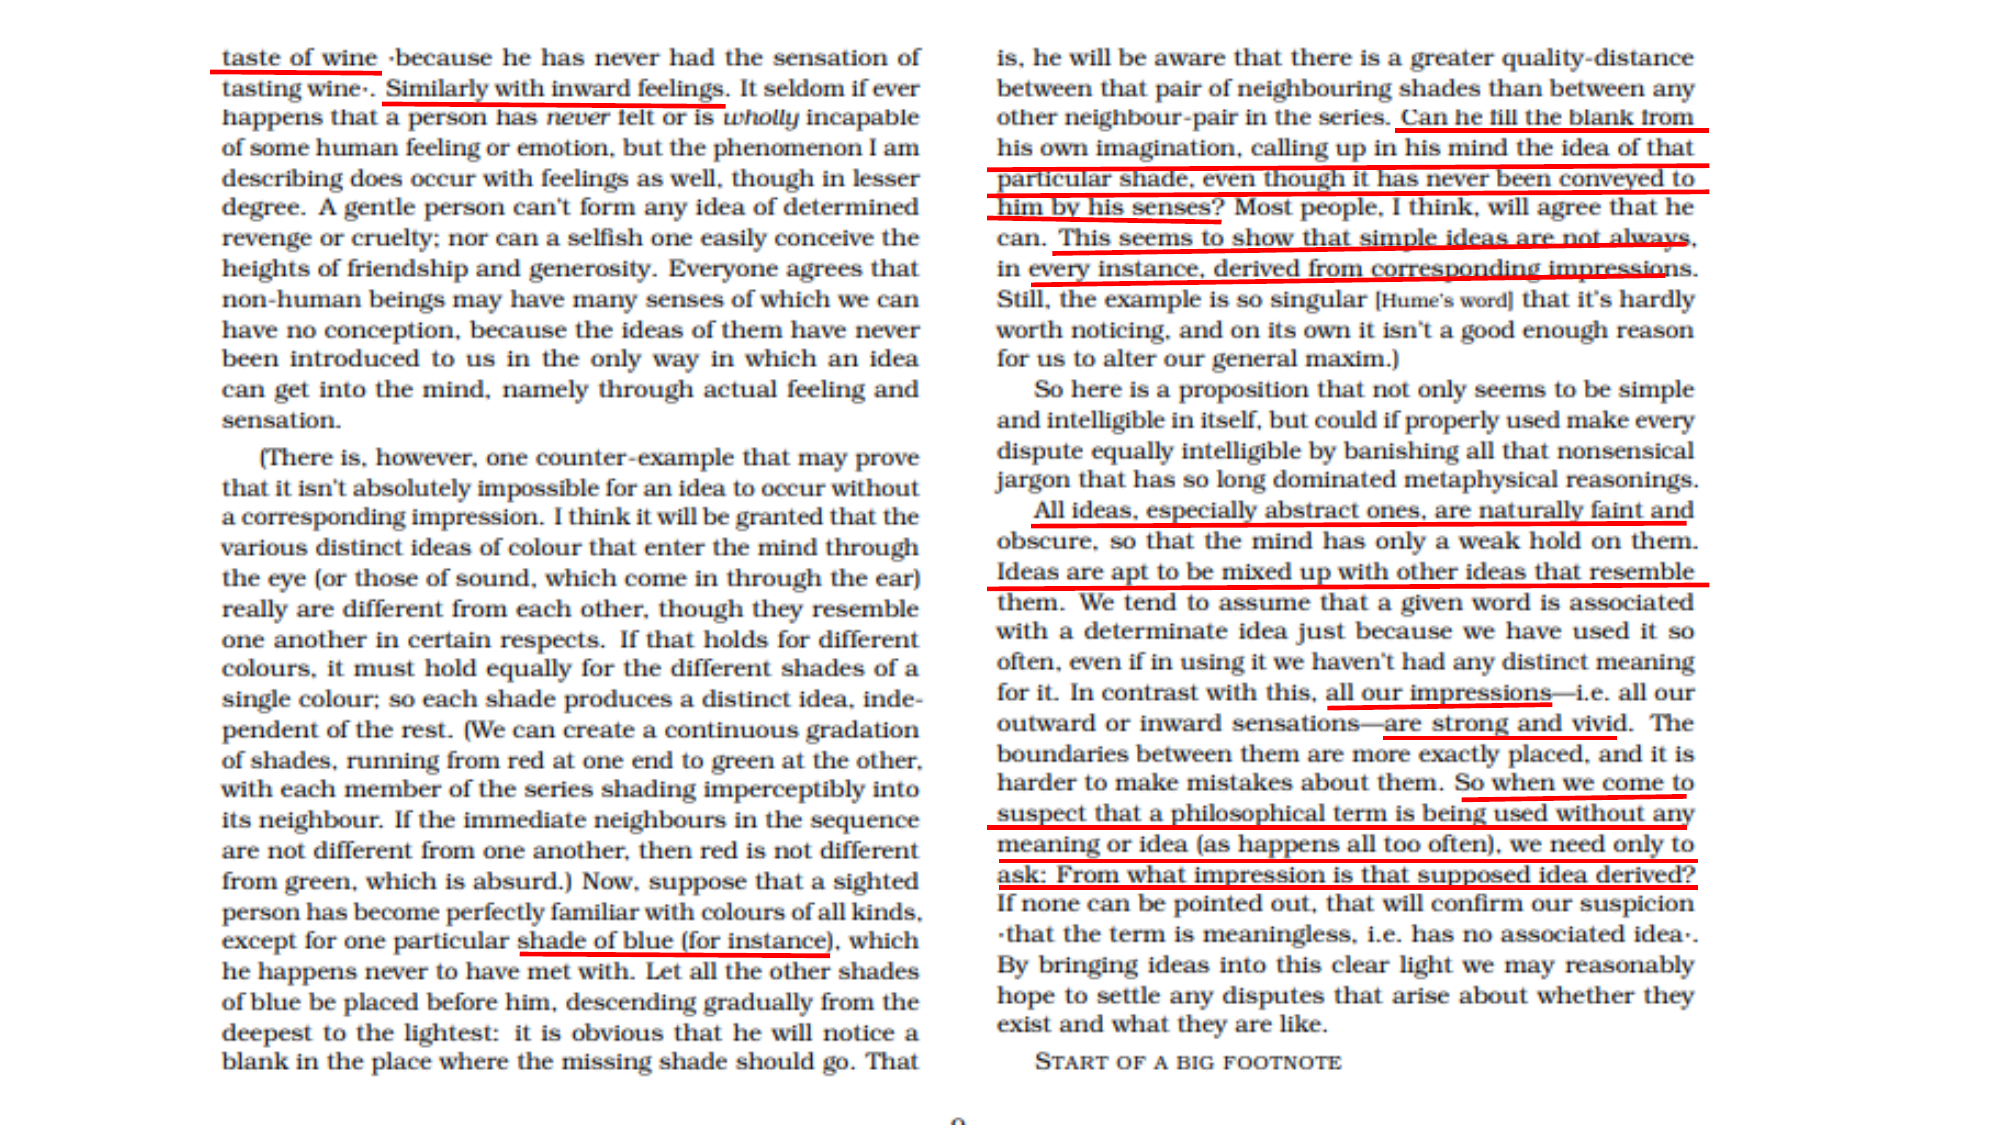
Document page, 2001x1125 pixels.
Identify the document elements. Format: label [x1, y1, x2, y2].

text_box [1052, 244, 1687, 254]
text_box [987, 165, 1710, 170]
text_box [987, 584, 1710, 589]
text_box [1031, 523, 1687, 527]
picture [183, 20, 1742, 1125]
text_box [987, 217, 1222, 223]
text_box [1461, 796, 1687, 800]
text_box [1031, 275, 1666, 285]
text_box [987, 191, 1710, 196]
text_box [381, 103, 726, 107]
text_box [1327, 704, 1553, 709]
